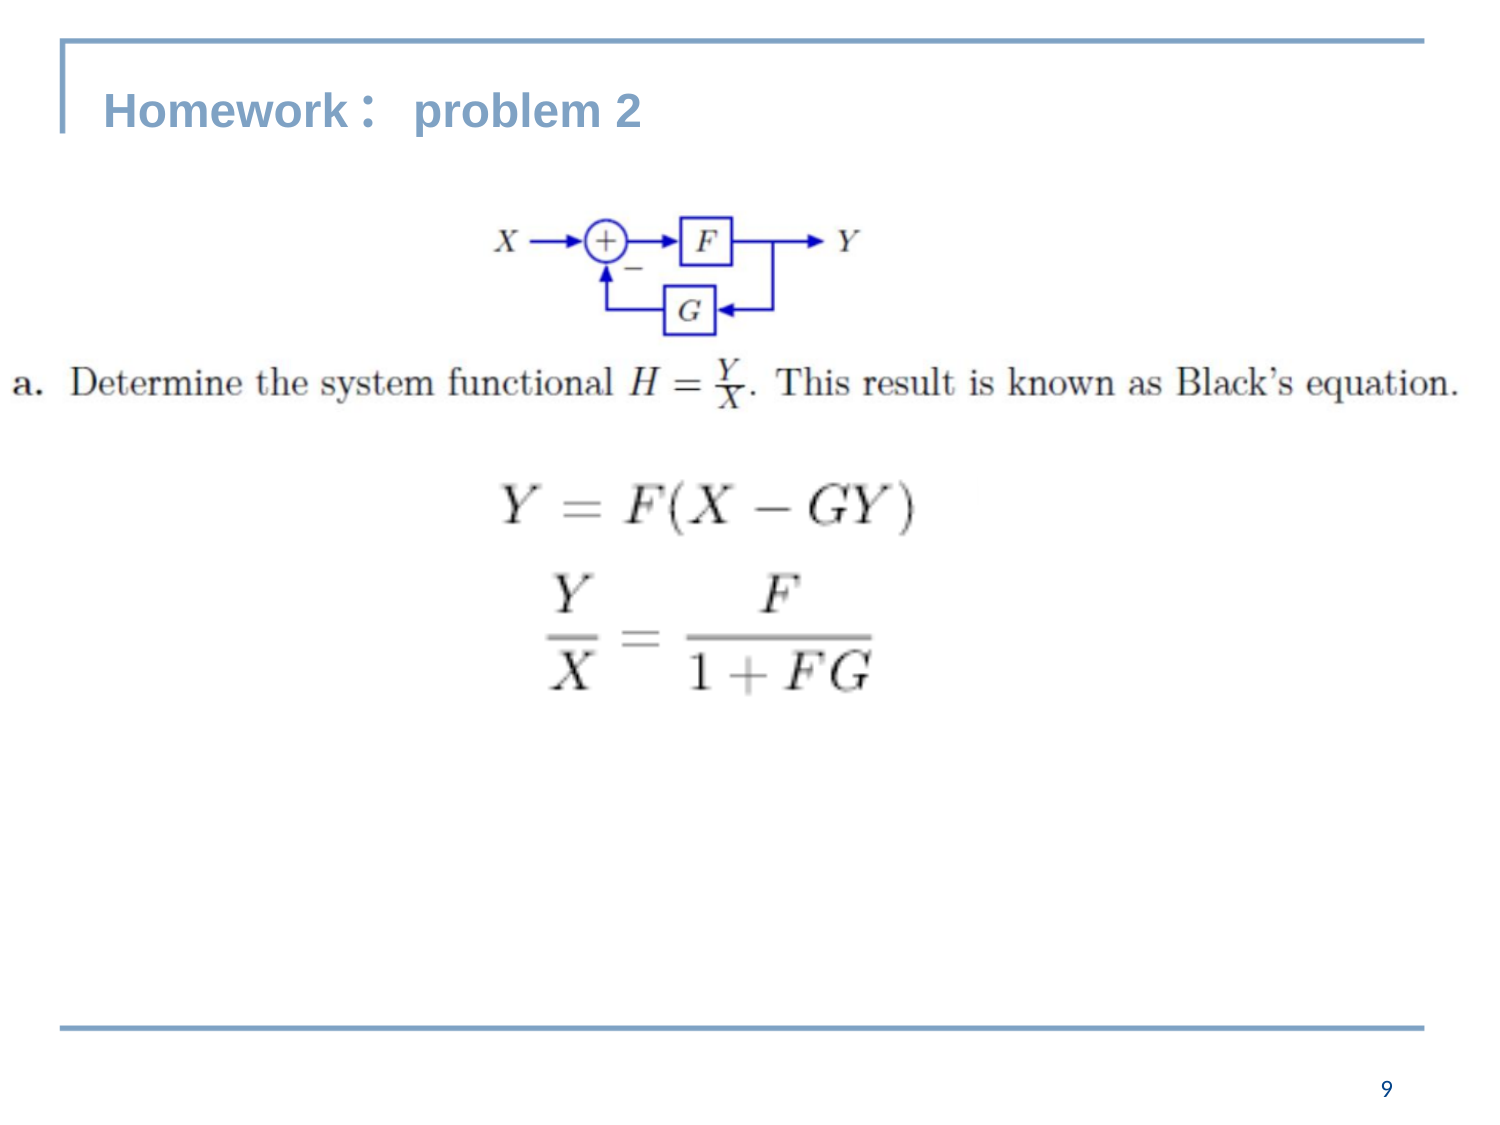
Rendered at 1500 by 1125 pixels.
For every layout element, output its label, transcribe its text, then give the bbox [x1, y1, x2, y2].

title Homework：problem 2 [88, 77, 1081, 146]
picture [0, 0, 1500, 1125]
slide_number 8 [1070, 1057, 1409, 1118]
